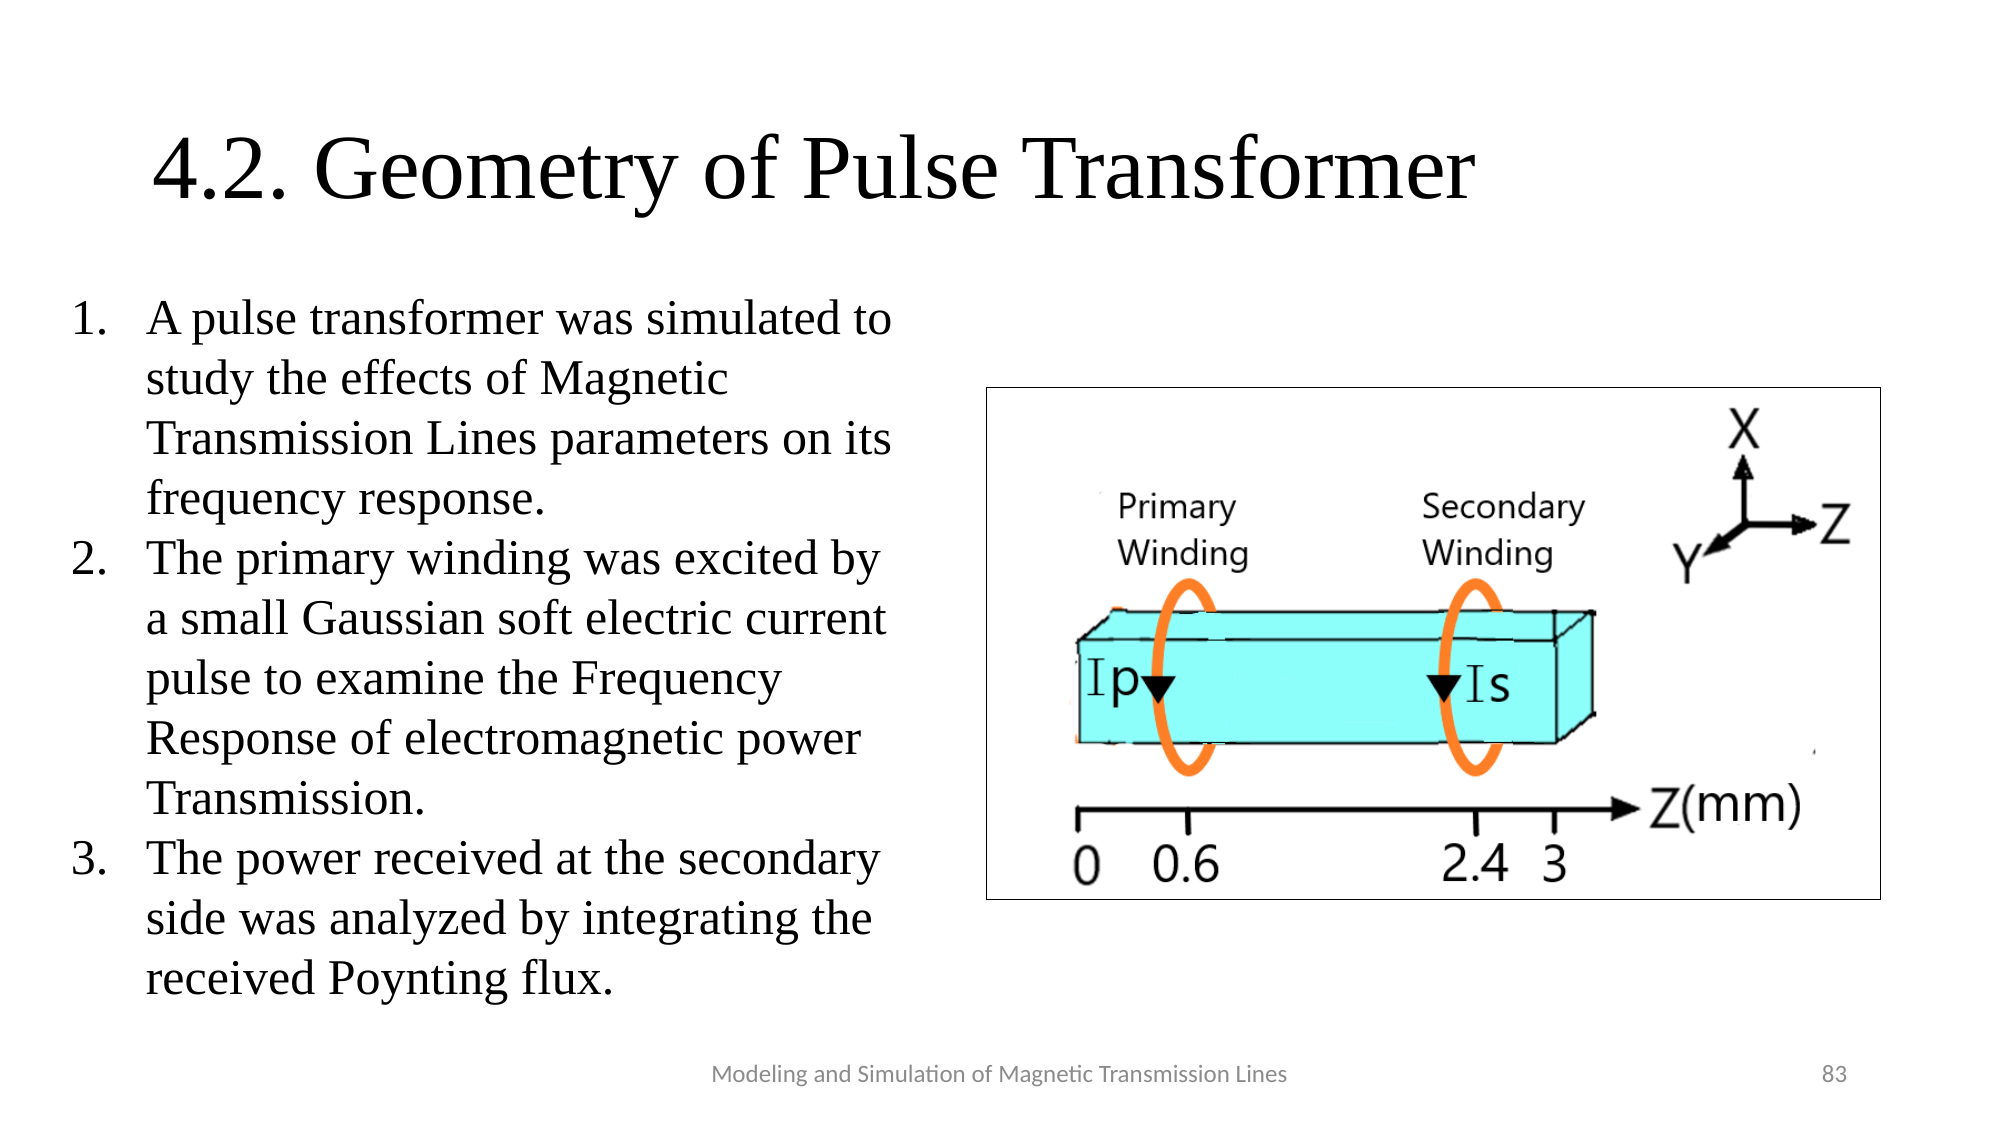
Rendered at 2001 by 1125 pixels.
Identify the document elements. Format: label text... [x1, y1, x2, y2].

title 4.2. Geometry of Pulse Transformer [137, 59, 1863, 278]
picture [986, 387, 1881, 900]
slide_number 83 [1412, 1042, 1863, 1103]
text_box A pulse transformer was simulated to study the effects of Magnetic Transmission Lines parameters on its frequency response. The primary winding was excited by a small Gaussian soft electric current pulse to examine the Frequency Response of electromagnetic power Transmission. The power received at the secondary side was analyzed by integrating the received Poynting flux. [56, 277, 918, 1012]
footer Modeling and Simulation of Magnetic Transmission Lines [662, 1042, 1338, 1103]
